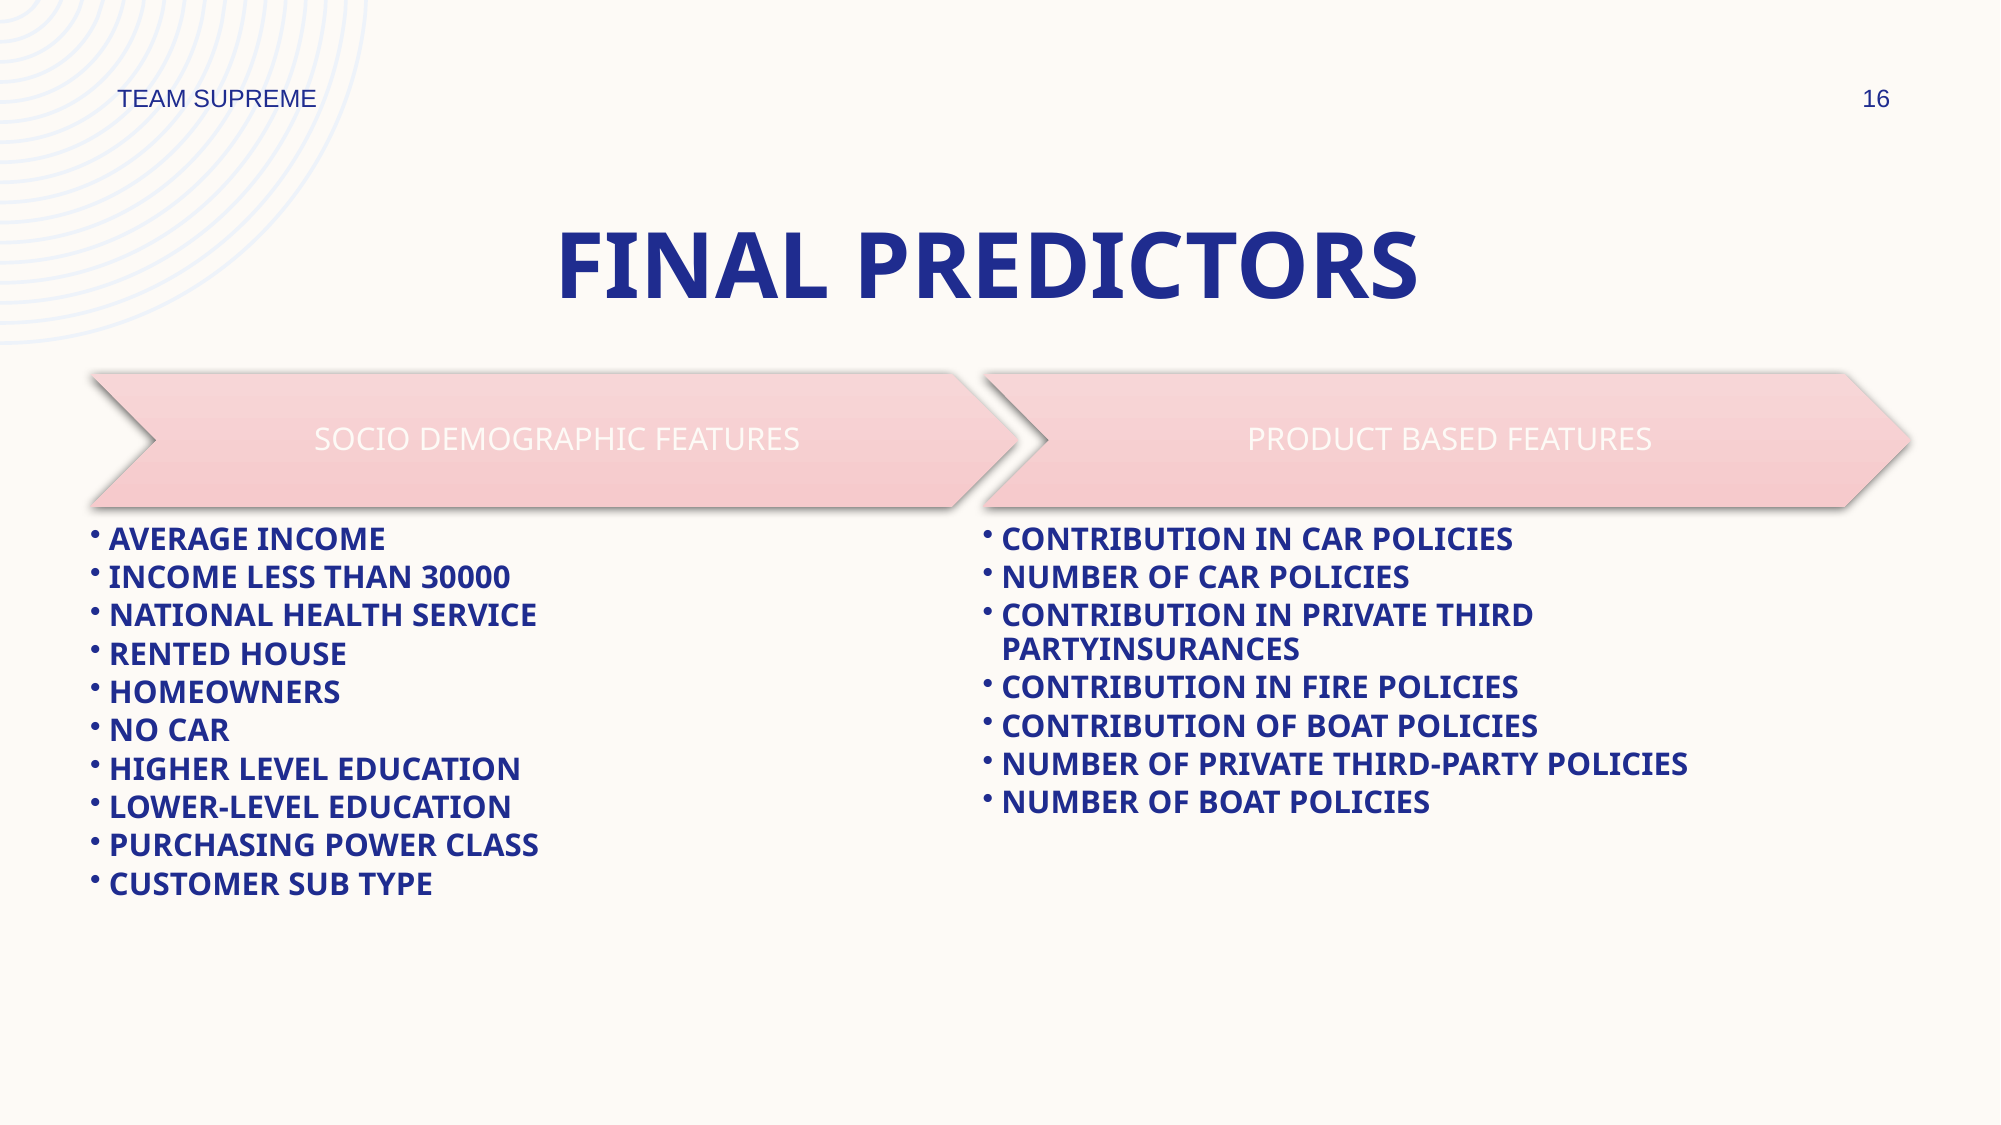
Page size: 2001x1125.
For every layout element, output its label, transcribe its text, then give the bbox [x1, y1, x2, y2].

title FINAL PREDICTORS [124, 199, 1875, 326]
slide_number 16 [1795, 75, 1958, 120]
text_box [88, 344, 1913, 1073]
footer TEAM SUPREME [101, 75, 627, 120]
